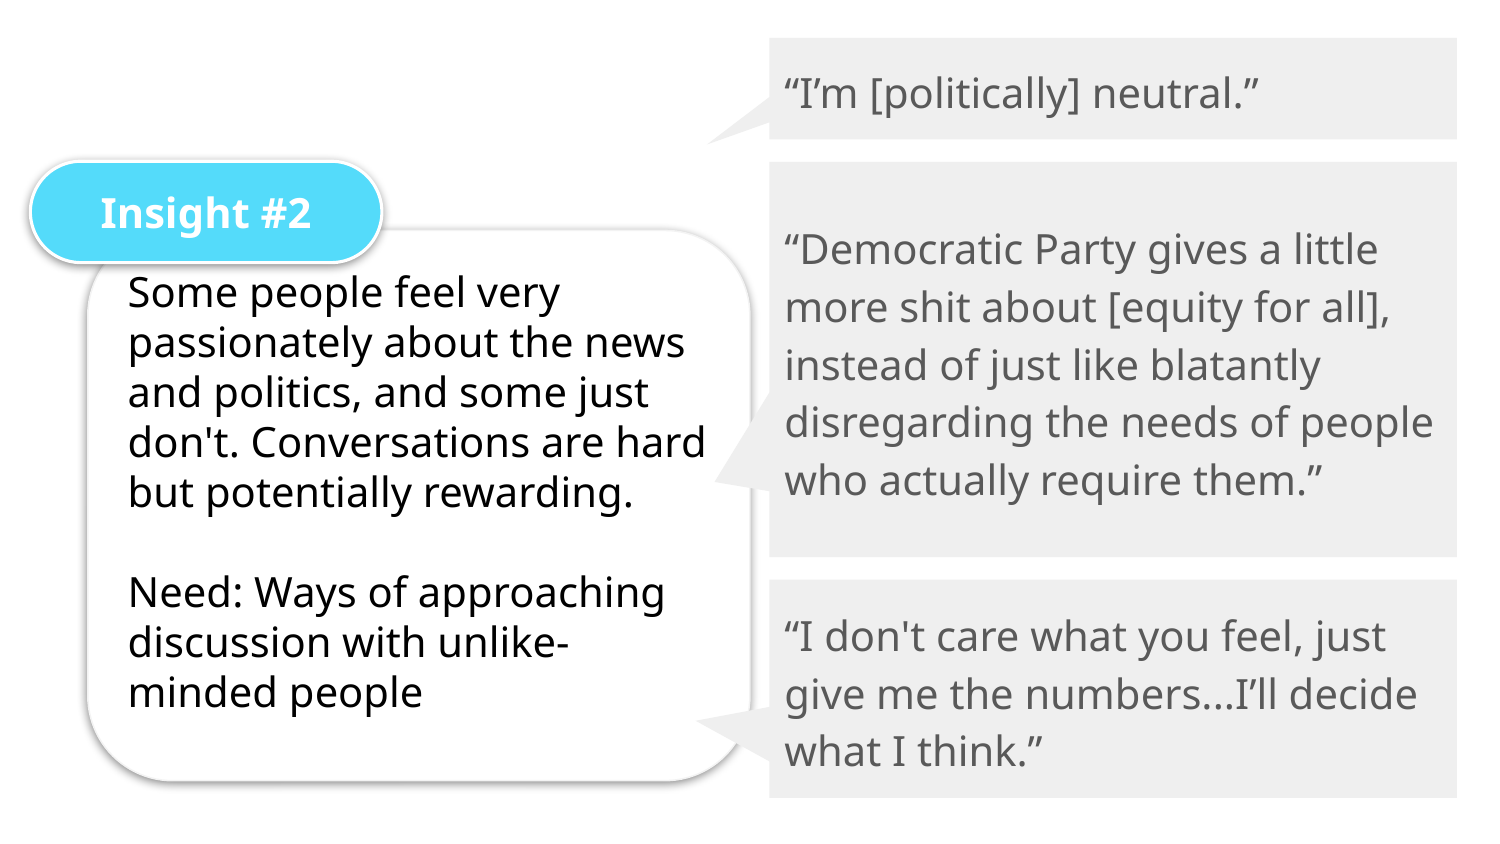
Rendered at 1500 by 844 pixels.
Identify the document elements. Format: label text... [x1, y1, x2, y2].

text_box “Democratic Party gives a little more shit about [equity for all], instead of just like blatantly disregarding the needs of people who actually require them.” [714, 161, 1457, 558]
text_box “I’m [politically] neutral.” [706, 37, 1457, 145]
text_box Insight #2 [30, 161, 382, 263]
text_box Some people feel very passionately about the news and politics, and some just don't. Conversations are hard but potentially rewarding. Need: Ways of approaching discussion with unlike-minded people [87, 230, 750, 781]
text_box “I don't care what you feel, just give me the numbers...I’ll decide what I think.” [695, 579, 1457, 798]
